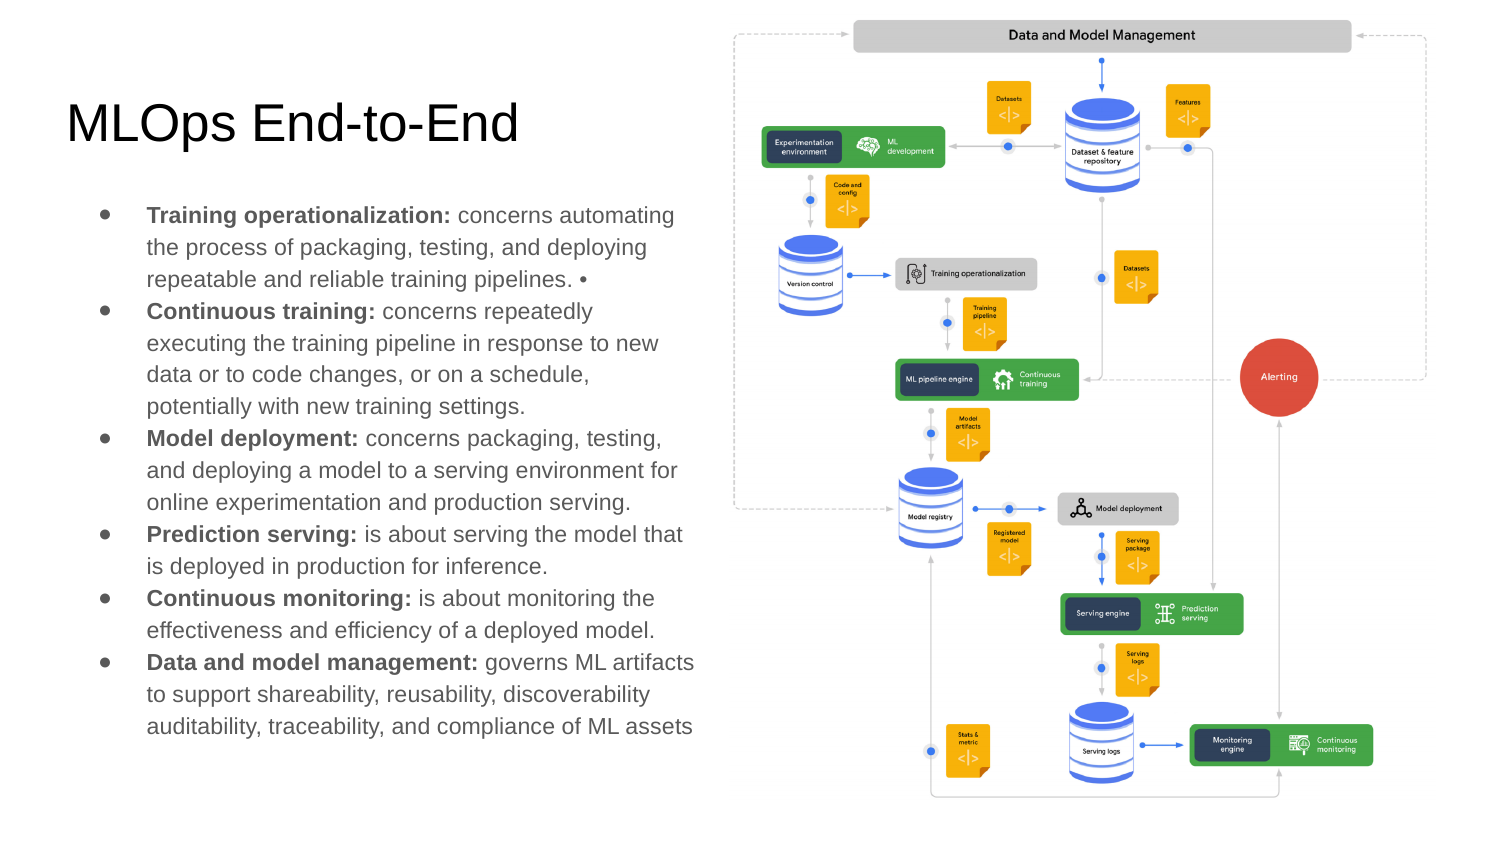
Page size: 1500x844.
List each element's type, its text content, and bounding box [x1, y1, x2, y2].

list Training operationalization: concerns automating the process of packaging, testing, and deploying repeatable and reliable training pipelines. • Continuous training: concerns repeatedly executing the training pipeline in response to new data or to code changes, or on a schedule, potentially with new training settings. Model deployment: concerns packaging, testing, and deploying a model to a serving environment for online experimentation and production serving. Prediction serving: is about serving the model that is deployed in production for inference. Continuous monitoring: is about monitoring the effectiveness and efficiency of a deployed model. Data and model management: governs ML artifacts to support shareability, reusability, discoverability auditability, traceability, and compliance of ML assets [57, 180, 712, 797]
picture [729, 11, 1436, 807]
title MLOps End-to-End [51, 72, 699, 167]
